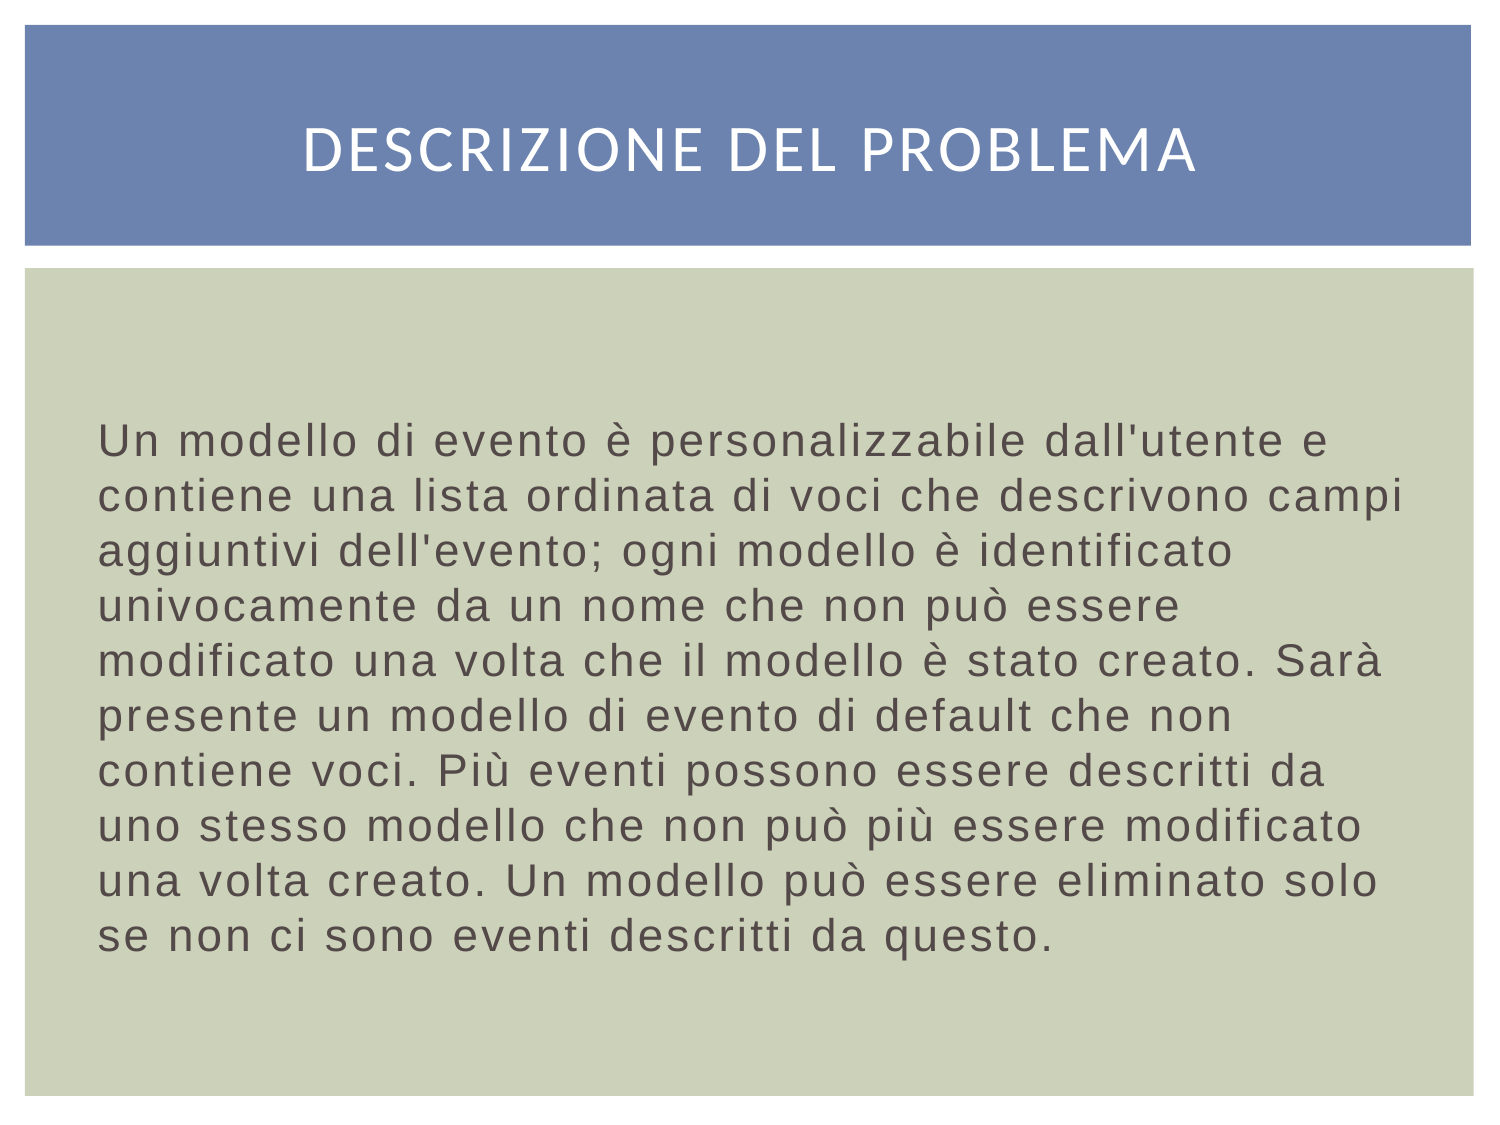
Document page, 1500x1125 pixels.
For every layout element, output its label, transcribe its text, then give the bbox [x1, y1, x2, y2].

list Un modello di evento è personalizzabile dall'utente e contiene una lista ordinata di voci che descrivono campi aggiuntivi dell'evento; ogni modello è identificato univocamente da un nome che non può essere modificato una volta che il modello è stato creato. Sarà presente un modello di evento di default che non contiene voci. Più eventi possono essere descritti da uno stesso modello che non può più essere modificato una volta creato. Un modello può essere eliminato solo se non ci sono eventi descritti da questo. [76, 314, 1424, 1057]
title Descrizione del problema [62, 58, 1438, 232]
